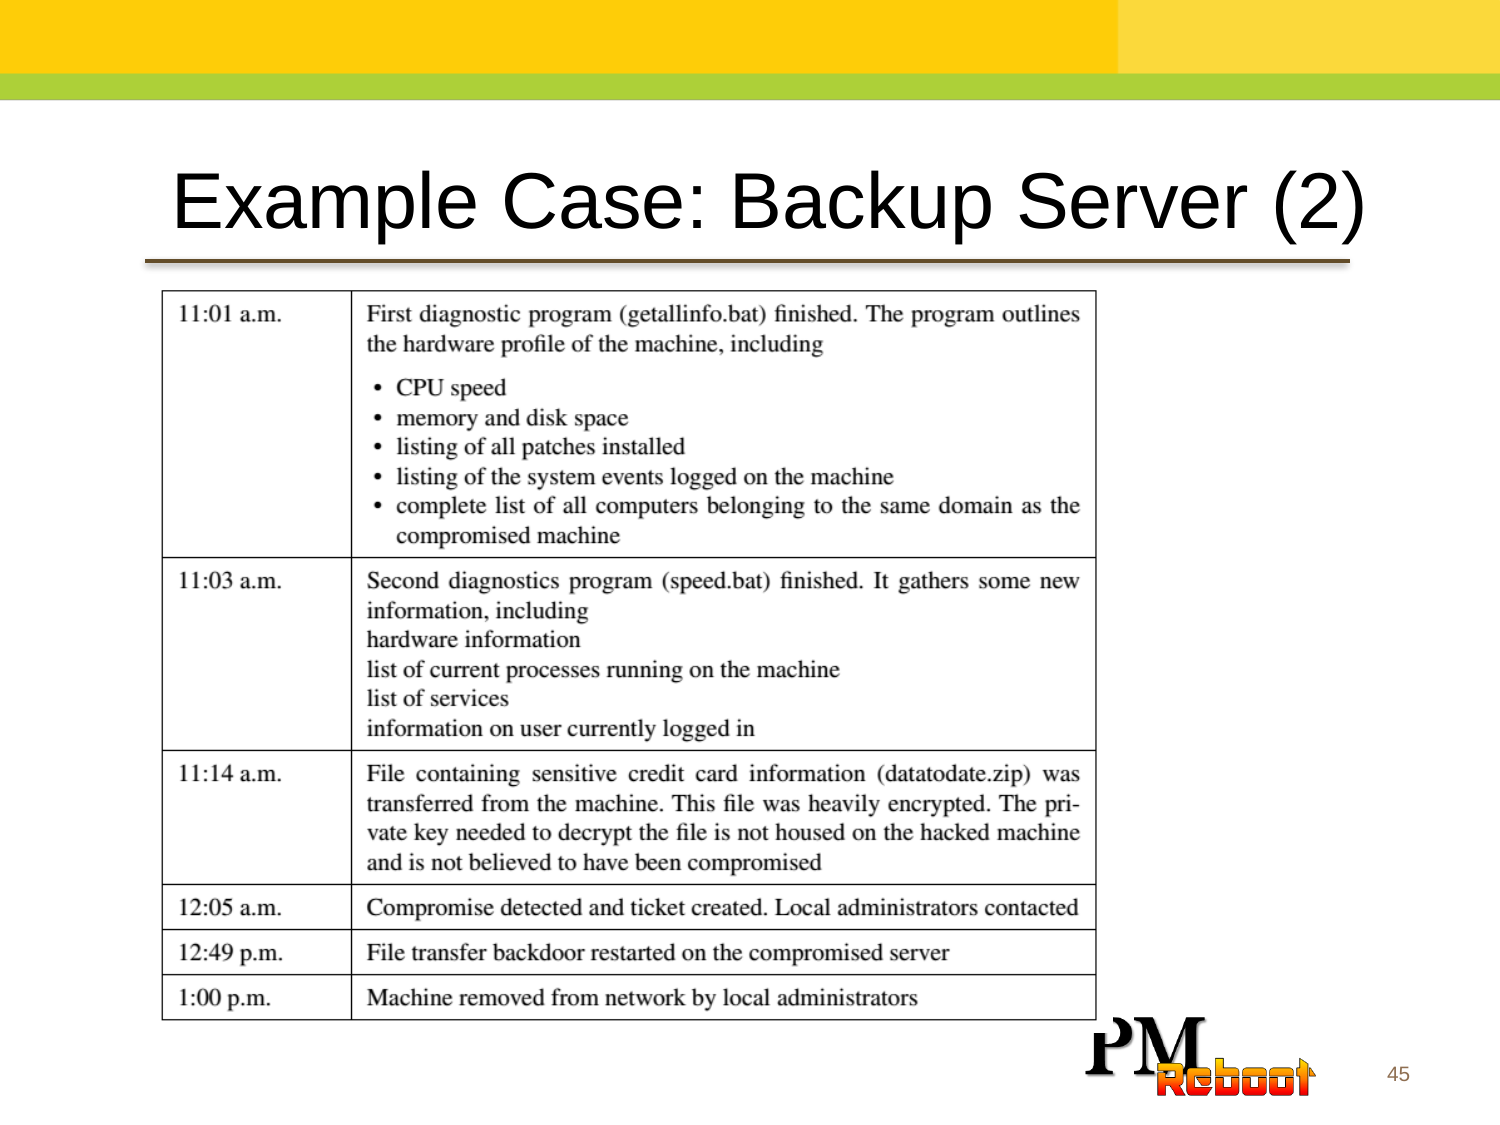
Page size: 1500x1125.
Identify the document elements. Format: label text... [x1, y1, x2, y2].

slide_number 45 [1074, 1042, 1425, 1103]
picture [0, 0, 1500, 1125]
title Example Case: Backup Server (2) [156, 137, 1413, 257]
